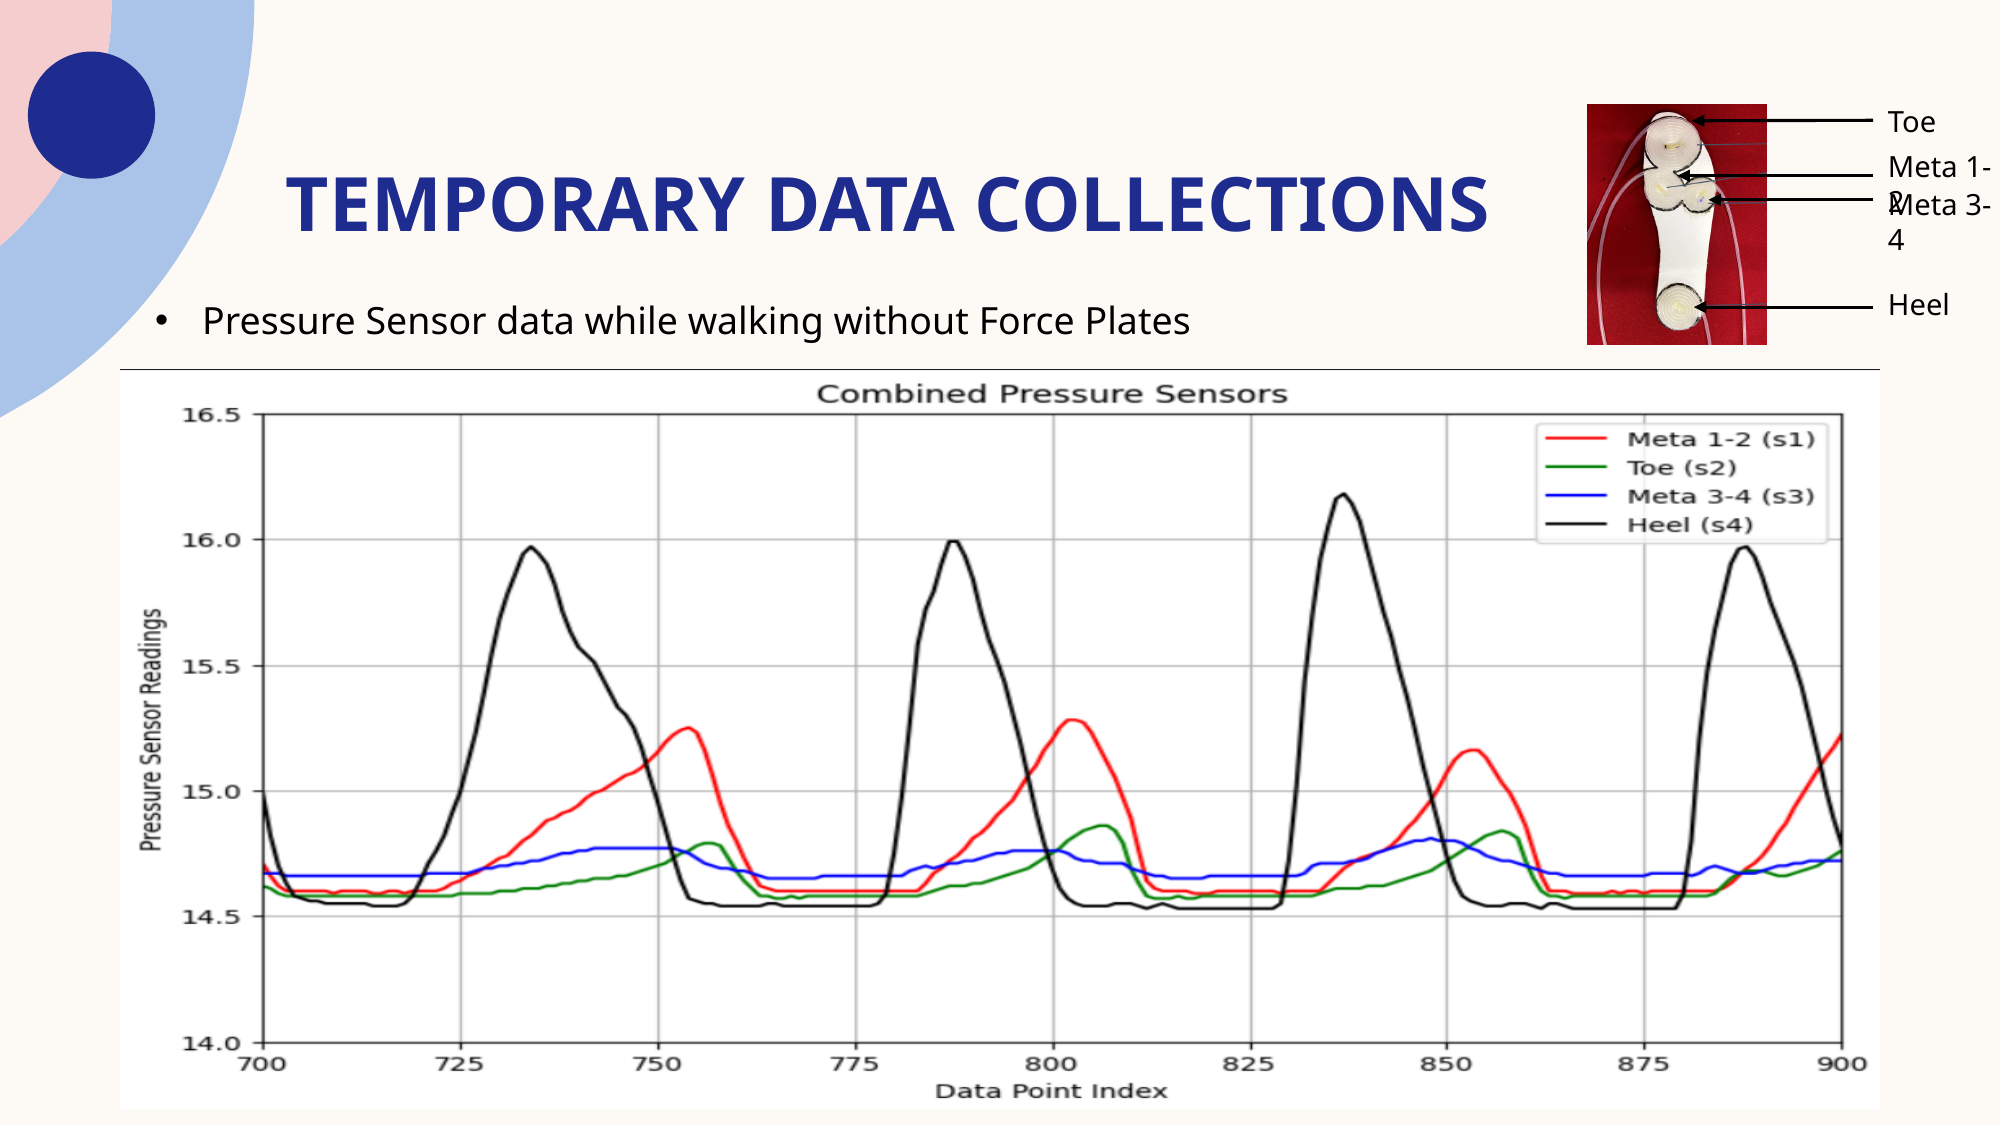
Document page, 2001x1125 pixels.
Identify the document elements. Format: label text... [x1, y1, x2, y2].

text_box Meta 1-2 [1873, 141, 2000, 179]
title Temporary data collections [270, 152, 1587, 247]
text_box Pressure Sensor data while walking without Force Plates [140, 289, 1207, 350]
text_box Toe [1873, 95, 1960, 141]
picture [1587, 104, 1768, 345]
picture [120, 369, 1880, 1110]
text_box Meta 3-4 [1873, 179, 2000, 264]
text_box Heel [1873, 278, 1980, 329]
